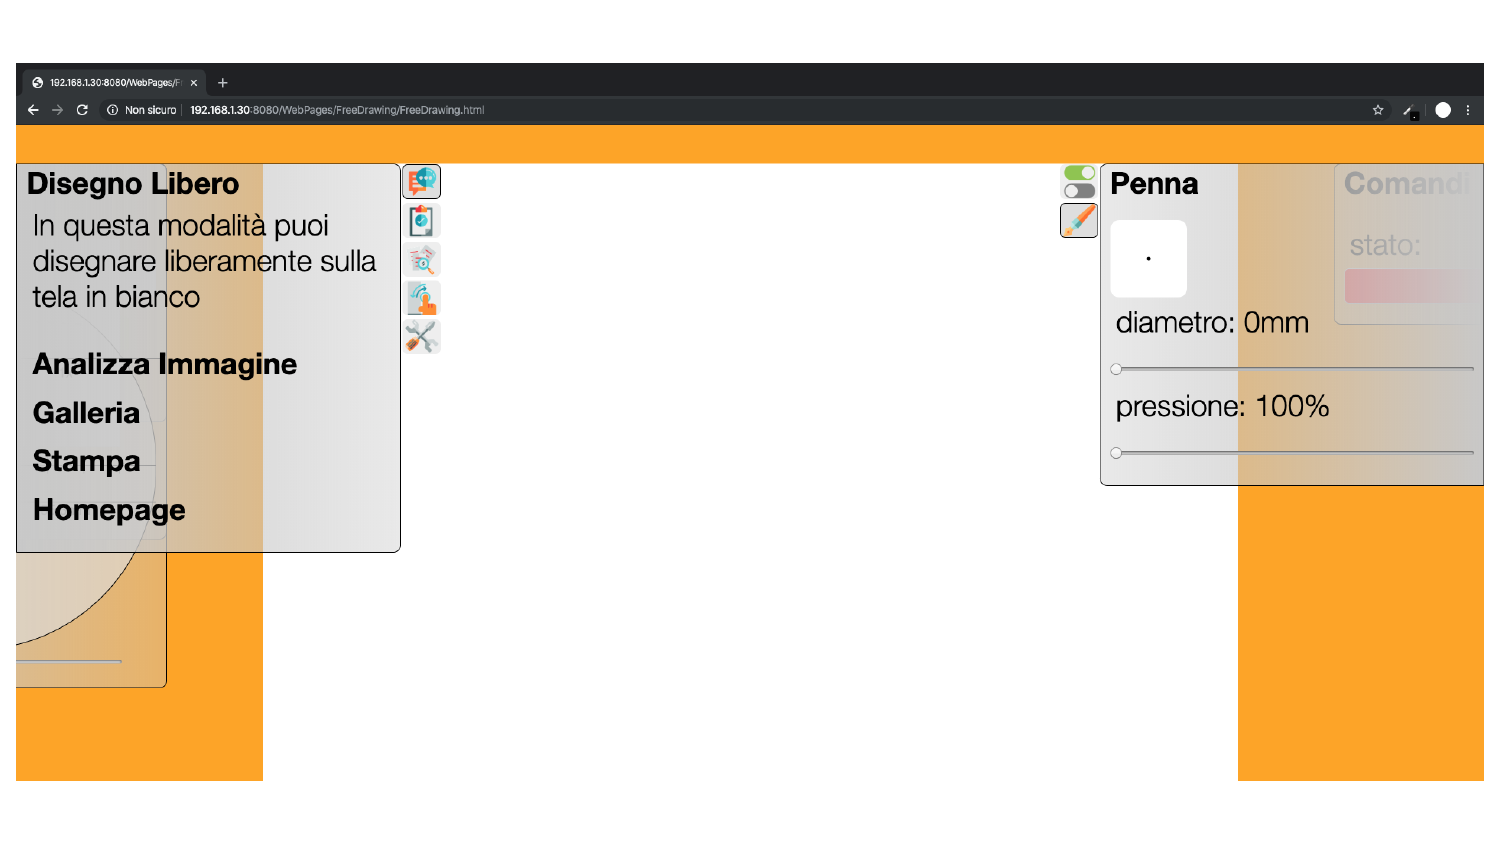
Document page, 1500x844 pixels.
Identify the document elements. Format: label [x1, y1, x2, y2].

picture [15, 63, 1485, 781]
